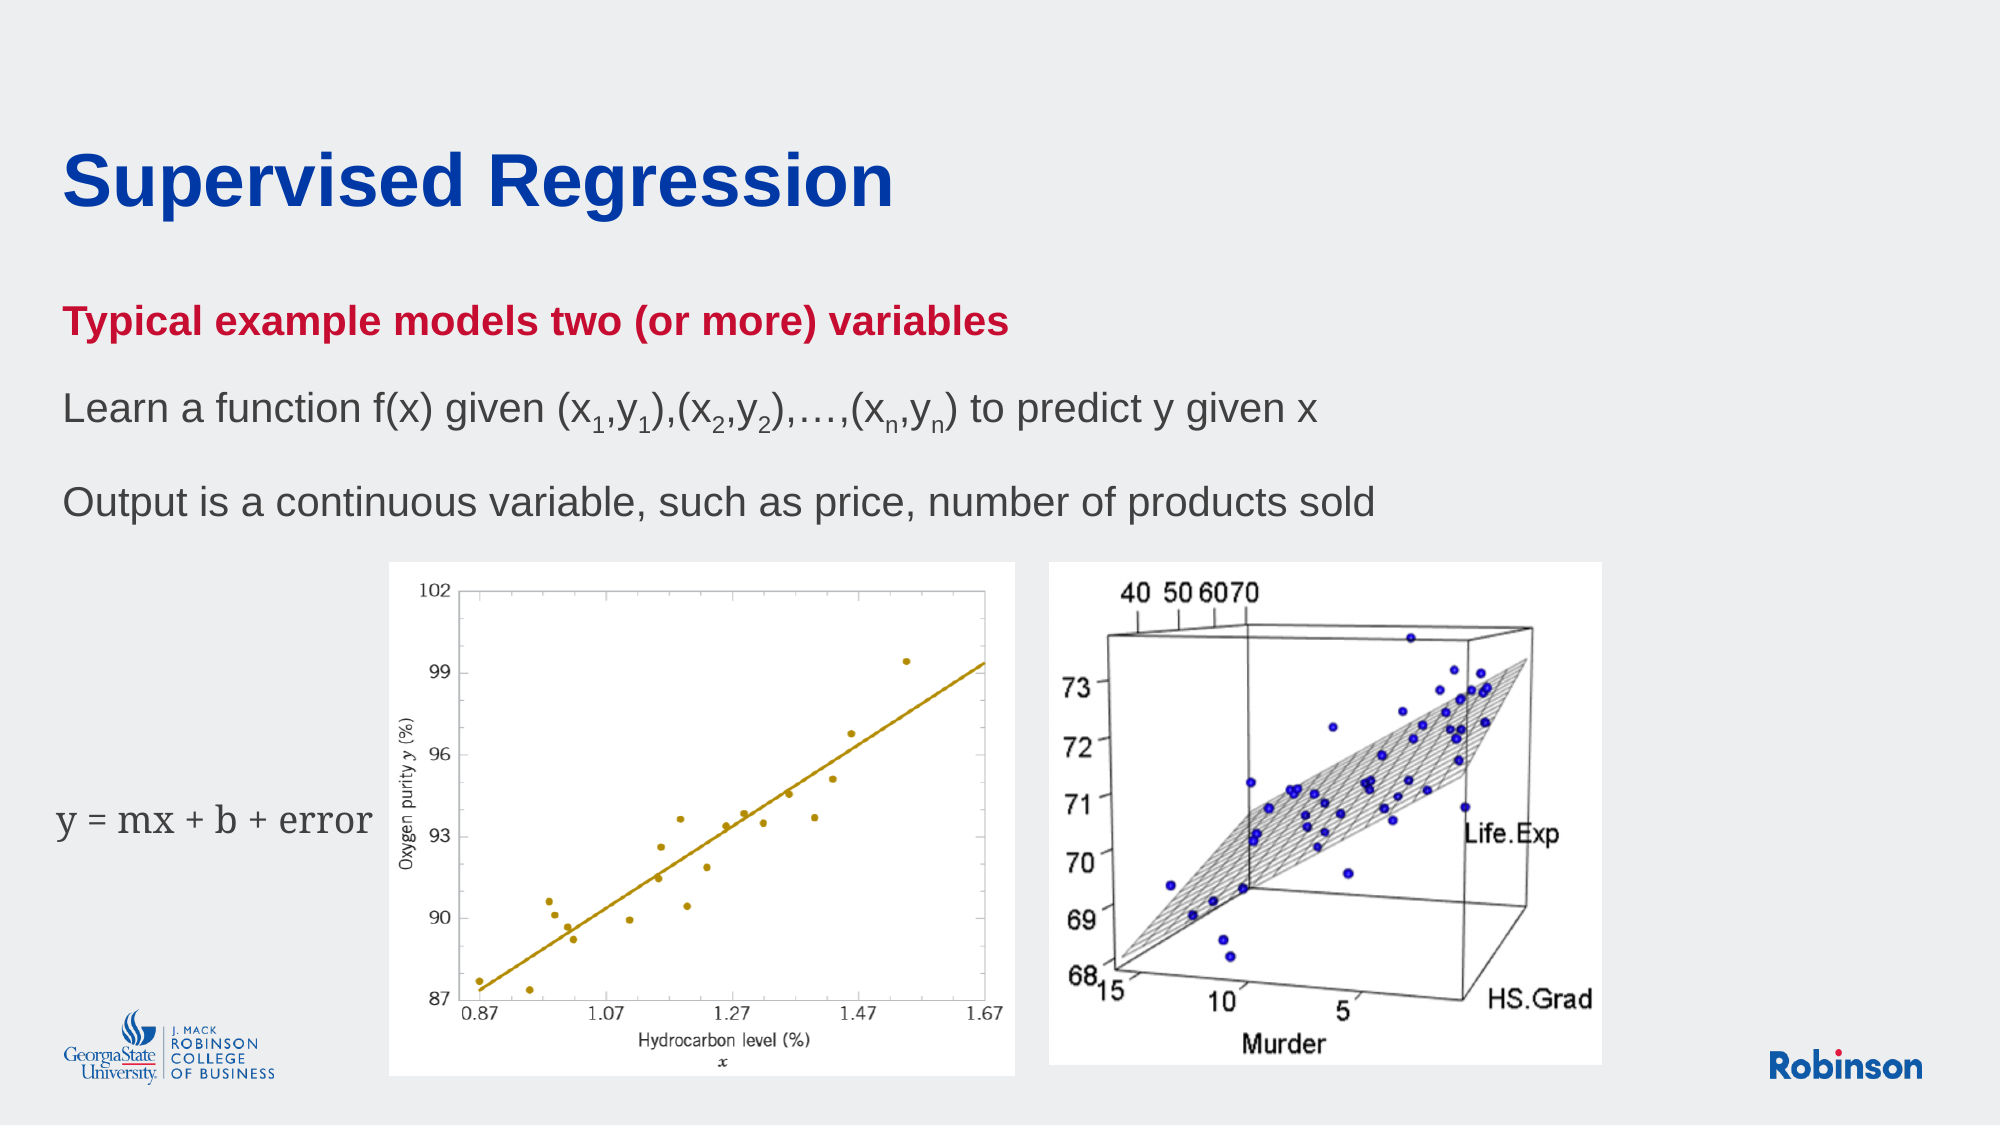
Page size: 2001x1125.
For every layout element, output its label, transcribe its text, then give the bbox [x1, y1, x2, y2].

picture [64, 1009, 274, 1085]
picture [389, 562, 1015, 1076]
text_box y = mx + b + error [41, 788, 389, 849]
list Typical example models two (or more) variables Learn a function f(x) given (x1,y1),(x2,y2),…,(xn,yn) to predict y given x Output is a continuous variable, such as price, number of products sold [62, 293, 1938, 978]
title Supervised Regression [62, 141, 1938, 223]
picture [1770, 1049, 1922, 1079]
picture [1049, 562, 1602, 1065]
